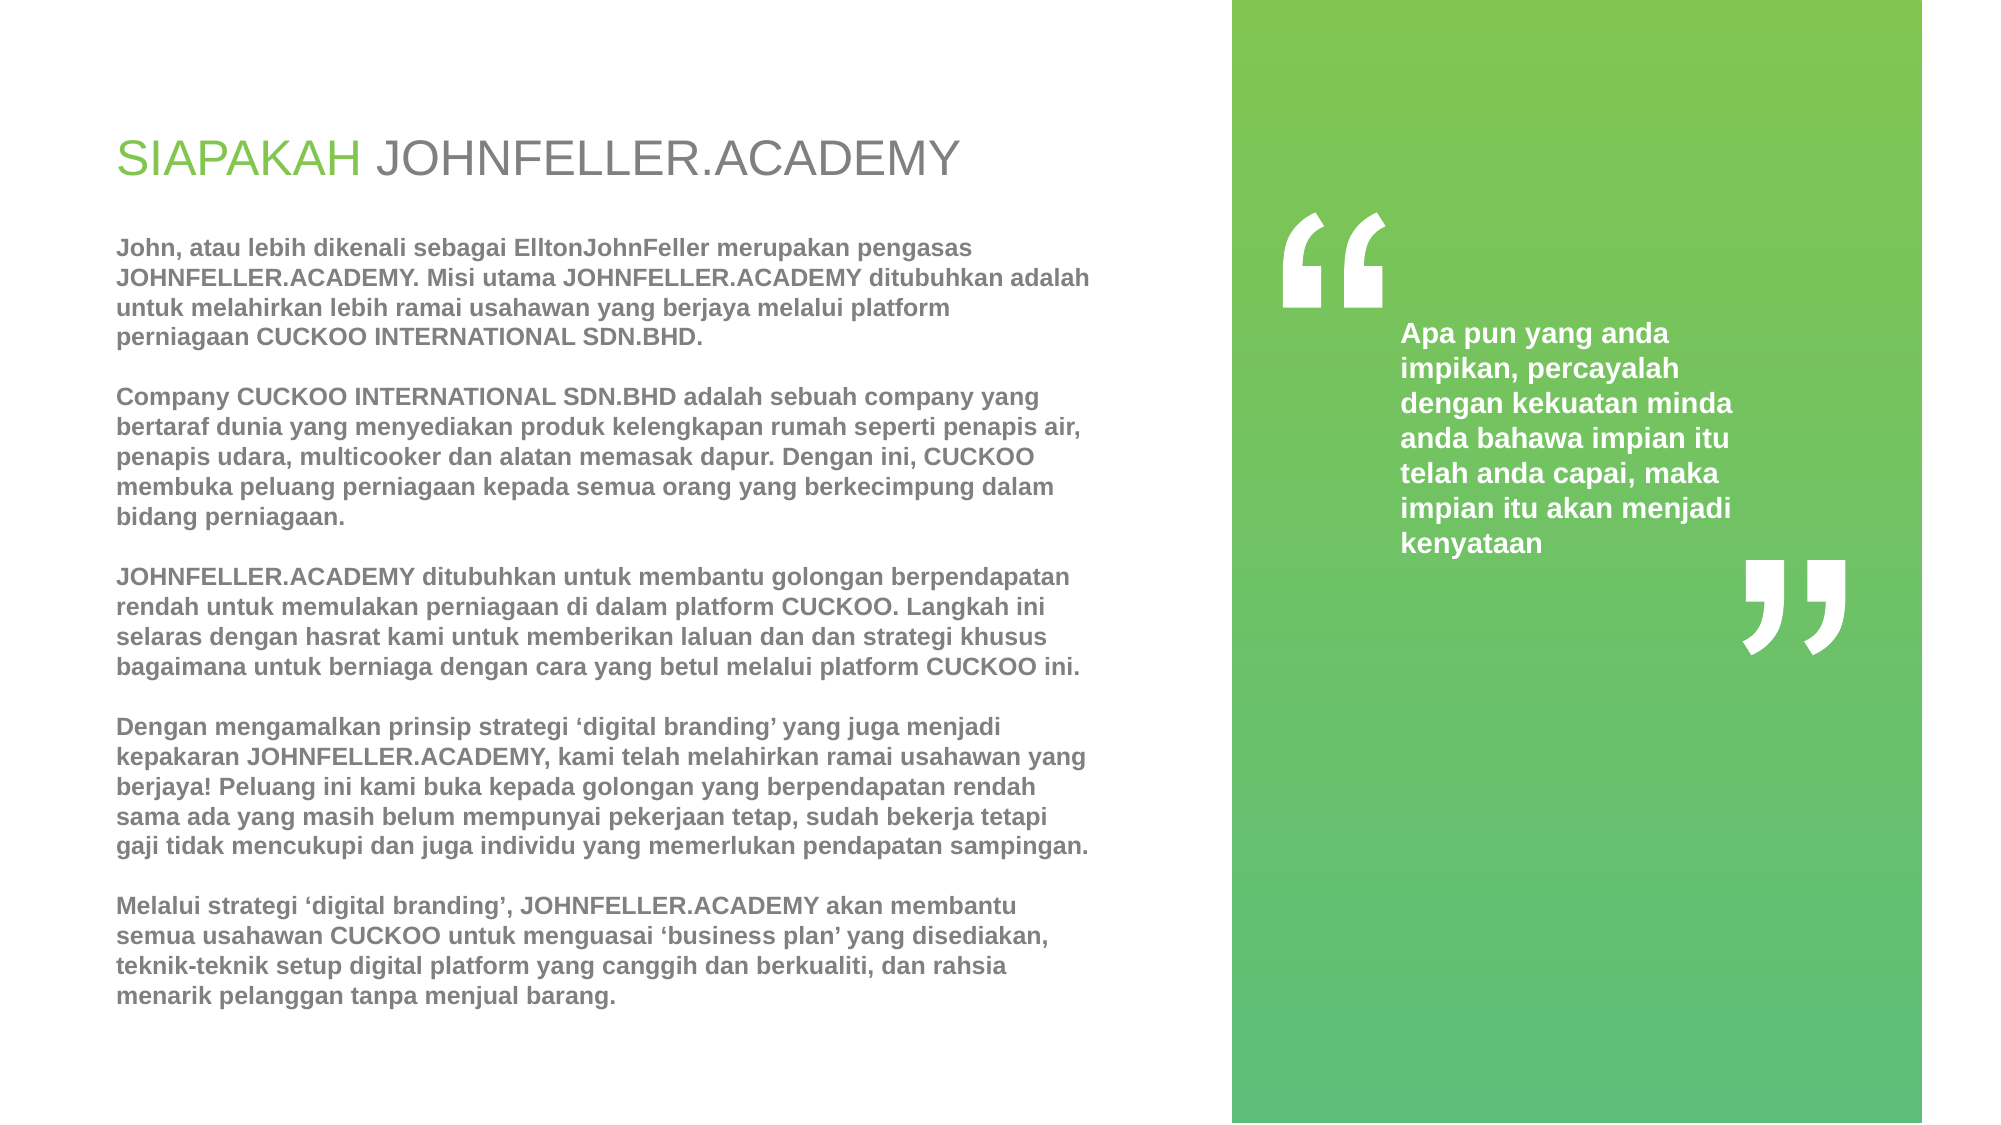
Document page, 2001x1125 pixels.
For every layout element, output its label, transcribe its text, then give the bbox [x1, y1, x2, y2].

text_box [1802, 559, 1847, 657]
text_box [1281, 211, 1326, 309]
text_box [1231, 0, 1923, 1124]
text_box Apa pun yang anda impikan, percayalah dengan kekuatan minda anda bahawa impian itu telah anda capai, maka impian itu akan menjadi kenyataan [1385, 307, 1769, 567]
text_box [1741, 559, 1786, 657]
text_box SIAPAKAH JOHNFELLER.ACADEMY [101, 117, 1107, 193]
text_box John, atau lebih dikenali sebagai ElltonJohnFeller merupakan pengasas JOHNFELLER.ACADEMY. Misi utama JOHNFELLER.ACADEMY ditubuhkan adalah untuk melahirkan lebih ramai usahawan yang berjaya melalui platform perniagaan CUCKOO INTERNATIONAL SDN.BHD. Company CUCKOO INTERNATIONAL SDN.BHD adalah sebuah company yang bertaraf dunia yang menyediakan produk kelengkapan rumah seperti penapis air, penapis udara, multicooker dan alatan memasak dapur. Dengan ini, CUCKOO membuka peluang perniagaan kepada semua orang yang berkecimpung dalam bidang perniagaan. JOHNFELLER.ACADEMY ditubuhkan untuk membantu golongan berpendapatan rendah untuk memulakan perniagaan di dalam platform CUCKOO. Langkah ini selaras dengan hasrat kami untuk memberikan laluan dan dan strategi khusus bagaimana untuk berniaga dengan cara yang betul melalui platform CUCKOO ini. Dengan mengamalkan prinsip strategi ‘digital branding’ yang juga menjadi kepakaran JOHNFELLER.ACADEMY, kami telah melahirkan ramai usahawan yang berjaya! Peluang ini kami buka kepada golongan yang berpendapatan rendah sama ada yang masih belum mempunyai pekerjaan tetap, sudah bekerja tetapi gaji tidak mencukupi dan juga individu yang memerlukan pendapatan sampingan. Melalui strategi ‘digital branding’, JOHNFELLER.ACADEMY akan membantu semua usahawan CUCKOO untuk menguasai ‘business plan’ yang disediakan, teknik-teknik setup digital platform yang canggih dan berkualiti, dan rahsia menarik pelanggan tanpa menjual barang. [101, 223, 1107, 1017]
text_box [1343, 211, 1388, 309]
